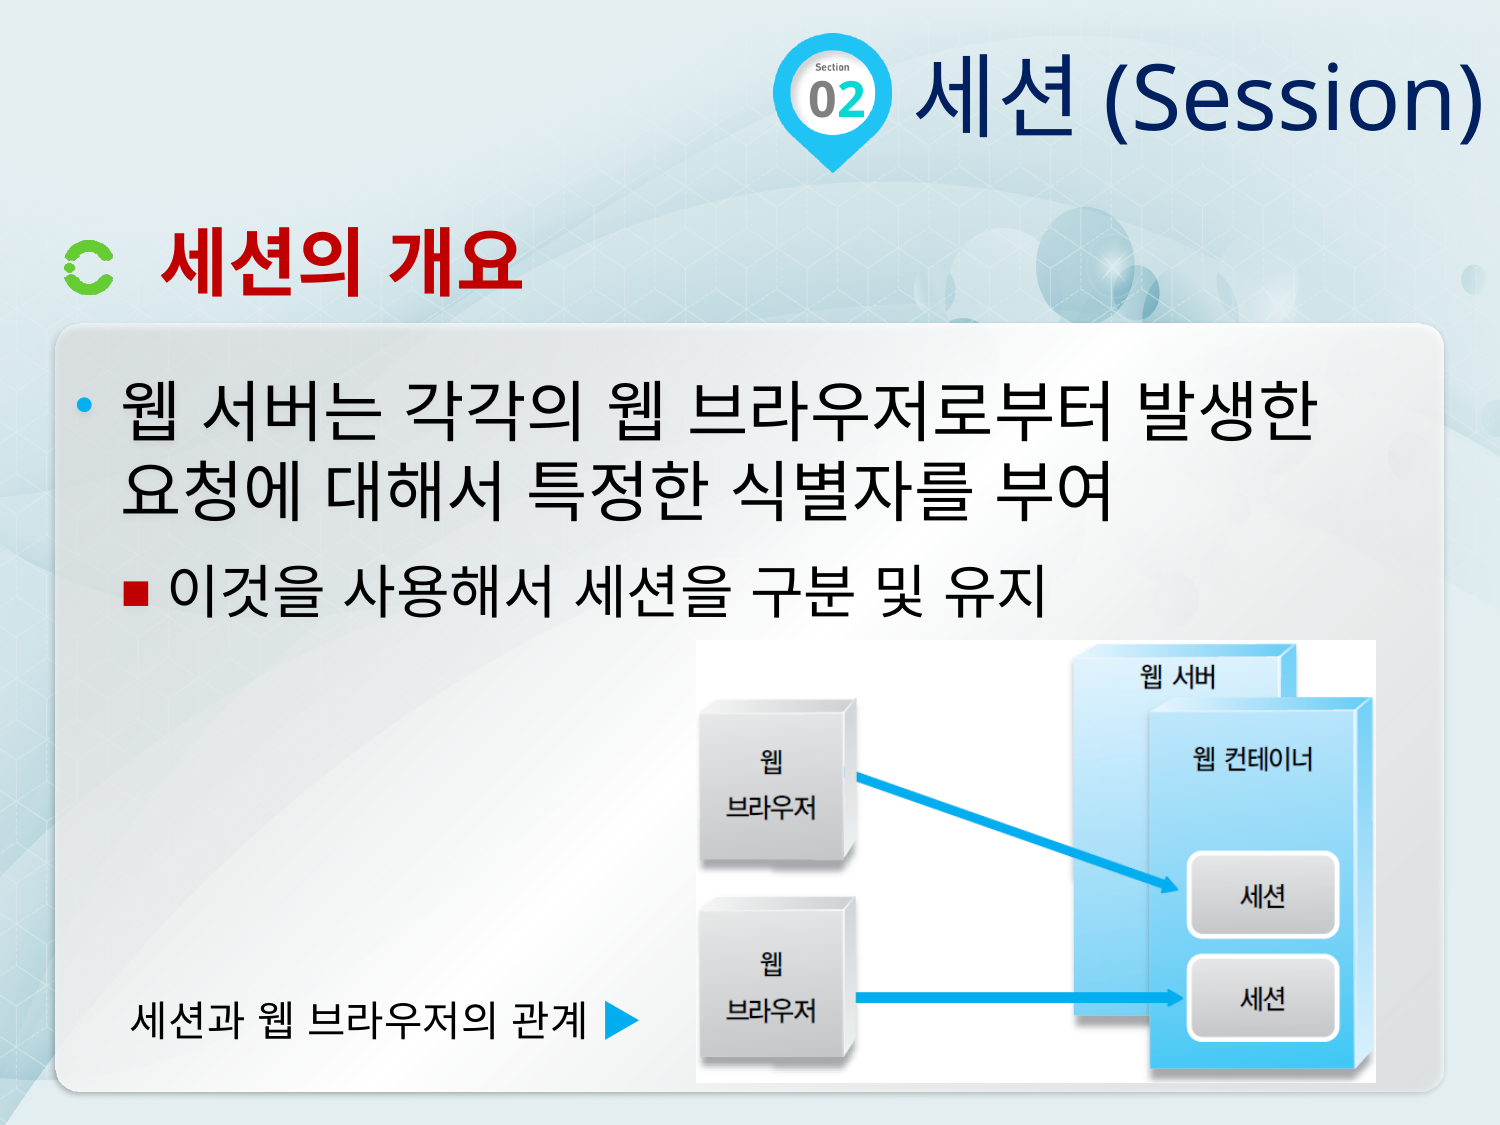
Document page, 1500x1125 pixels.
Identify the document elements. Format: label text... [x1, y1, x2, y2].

picture [64, 240, 113, 295]
text_box 세션의 개요 [145, 208, 541, 313]
picture [696, 639, 1377, 1083]
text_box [773, 33, 892, 173]
title 세션(Session) [0, 0, 1500, 188]
text_box 세션과 웹 브라우저의 관계 ▶ [115, 987, 657, 1053]
text_box 웹 서버는 각각의 웹 브라우저로부터 발생한 요청에 대해서 특정한 식별자를 부여 이것을 사용해서 세션을 구분 및 유지 [53, 321, 1446, 1094]
